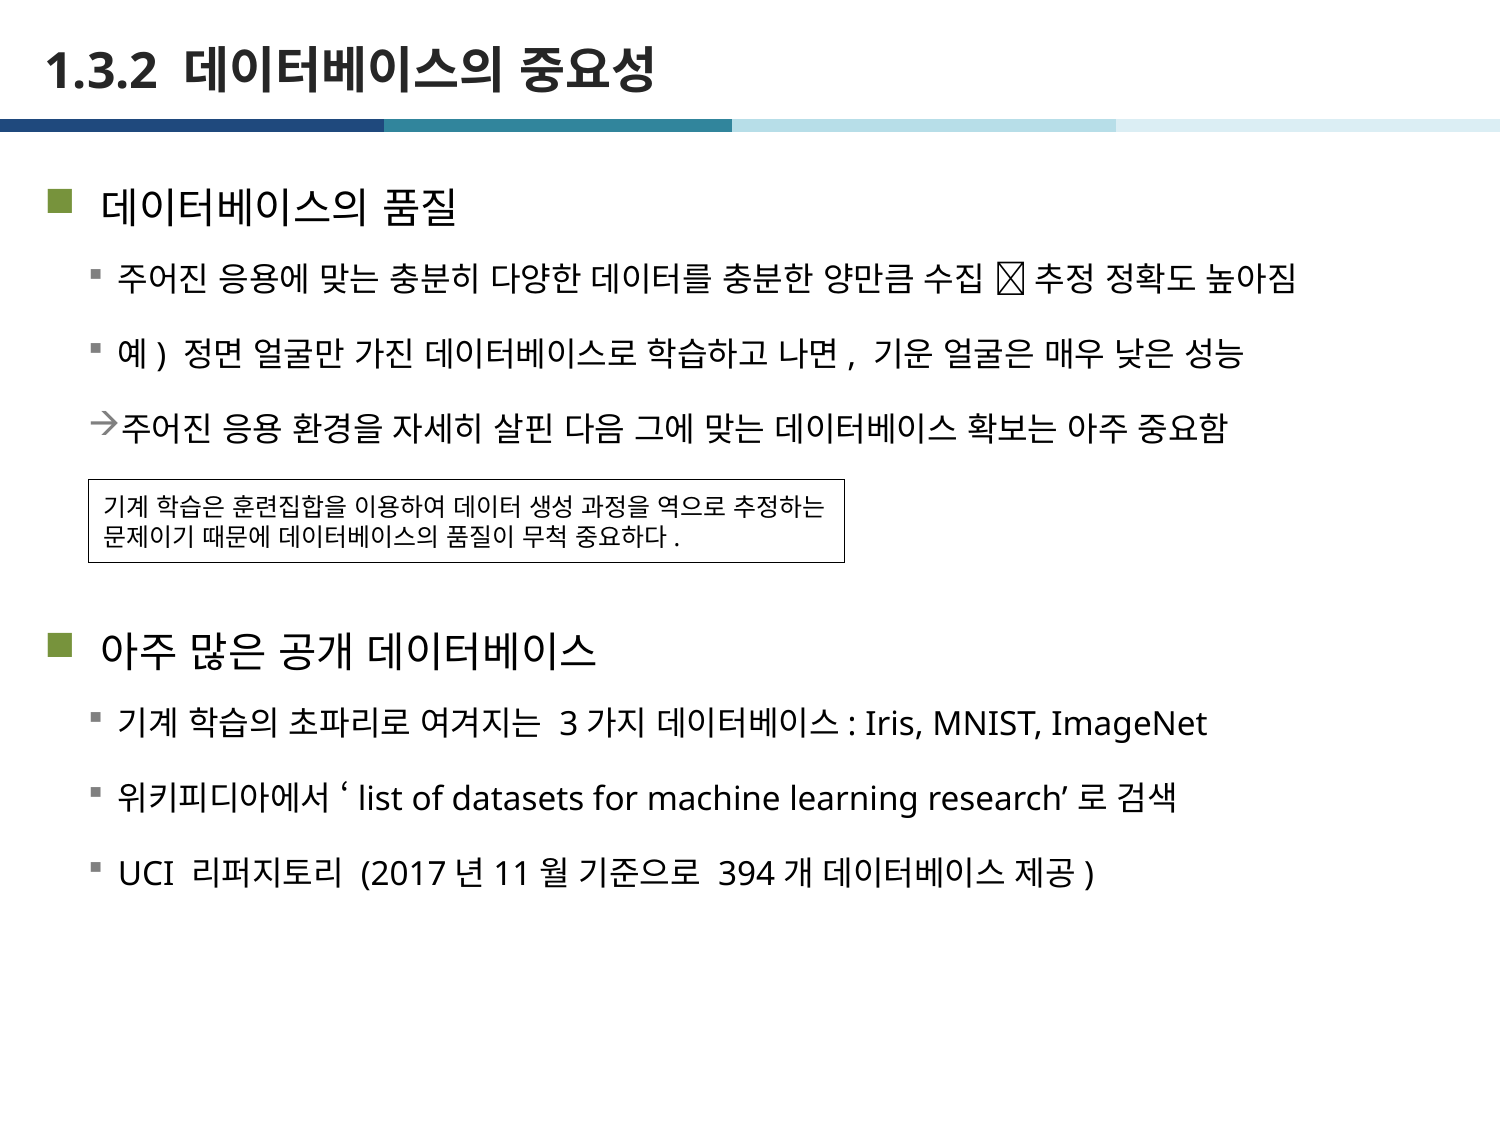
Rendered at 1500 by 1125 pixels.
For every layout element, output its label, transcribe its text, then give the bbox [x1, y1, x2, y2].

title 1.3.2 데이터베이스의 중요성 [29, 23, 1270, 114]
text_box 기계 학습은 훈련집합을 이용하여 데이터 생성 과정을 역으로 추정하는 문제이기 때문에 데이터베이스의 품질이 무척 중요하다. [88, 479, 845, 563]
list 데이터베이스의 품질 주어진 응용에 맞는 충분히 다양한 데이터를 충분한 양만큼 수집  추정 정확도 높아짐 예) 정면 얼굴만 가진 데이터베이스로 학습하고 나면, 기운 얼굴은 매우 낮은 성능 주어진 응용 환경을 자세히 살핀 다음 그에 맞는 데이터베이스 확보는 아주 중요함 아주 많은 공개 데이터베이스 기계 학습의 초파리로 여겨지는 3가지 데이터베이스: Iris, MNIST, ImageNet 위키피디아에서 ‘list of datasets for machine learning research’로 검색 UCI 리퍼지토리 (2017년11월 기준으로 394개 데이터베이스 제공) [29, 148, 1471, 1083]
